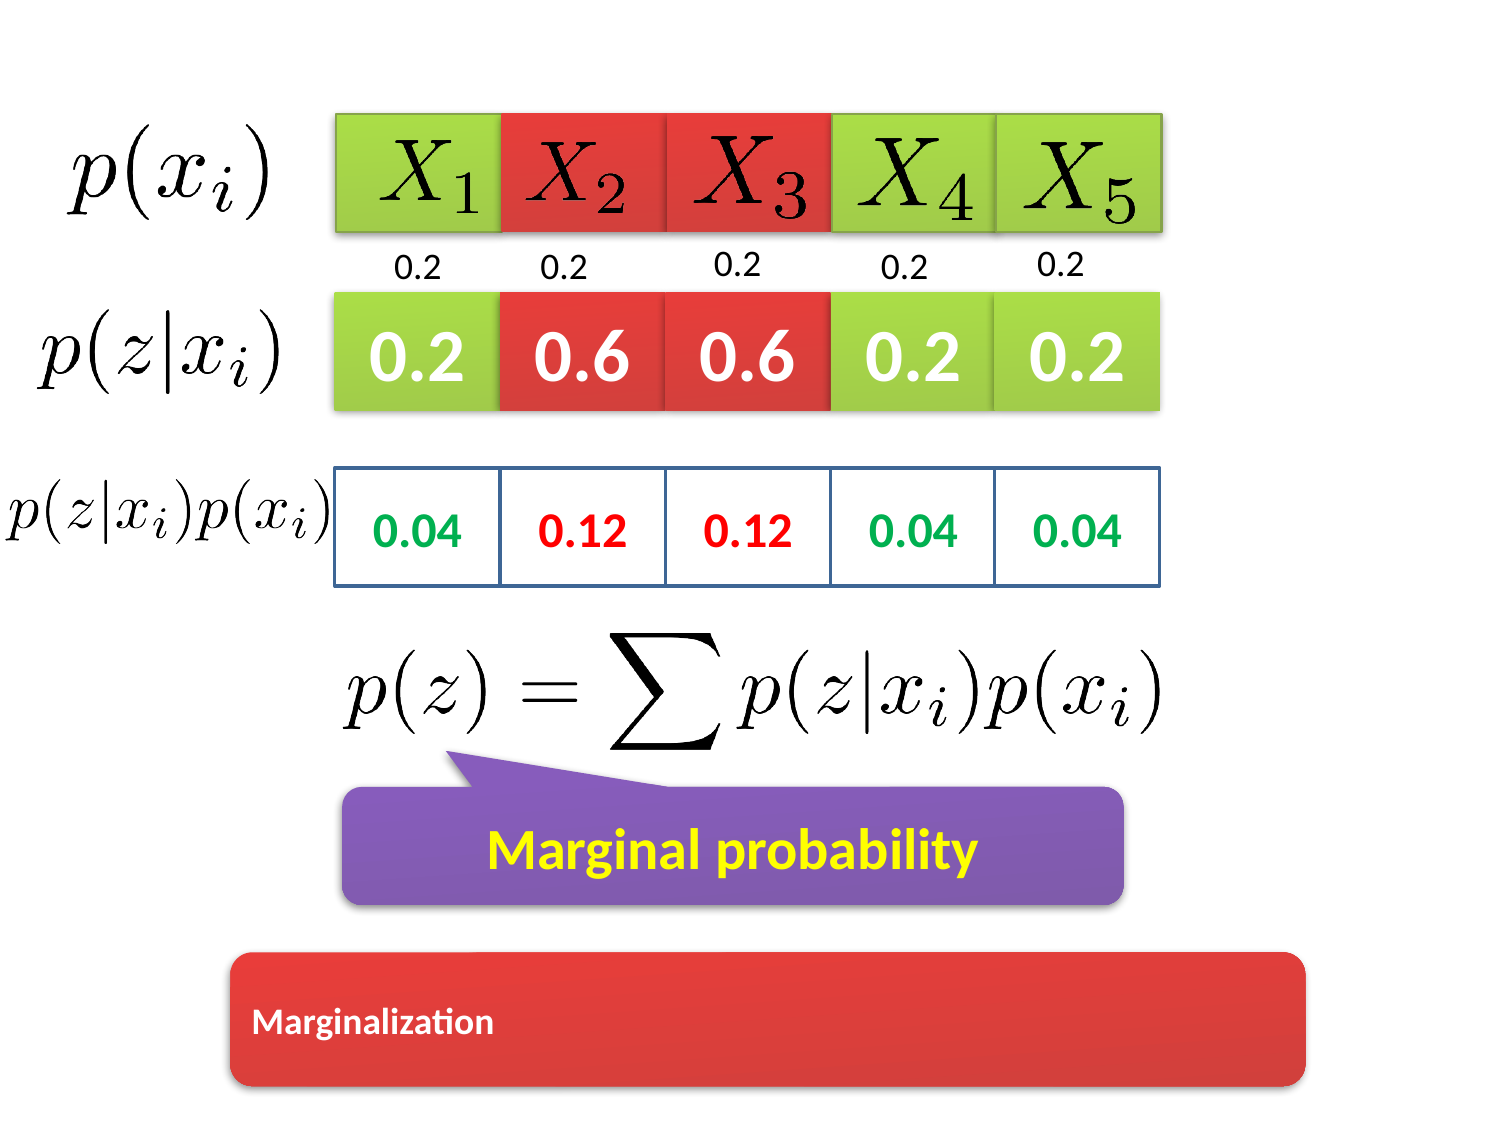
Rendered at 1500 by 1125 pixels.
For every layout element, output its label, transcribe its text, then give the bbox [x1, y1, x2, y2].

picture [693, 136, 807, 219]
picture [341, 632, 1160, 751]
text_box [995, 113, 1163, 233]
text_box 0.2 [525, 234, 624, 288]
picture [1022, 141, 1135, 225]
text_box 0.2 [334, 292, 495, 411]
text_box 0.12 [664, 466, 829, 588]
text_box 0.2 [1022, 233, 1121, 288]
text_box 0.6 [500, 292, 660, 411]
text_box 0.6 [665, 292, 826, 411]
text_box [831, 113, 993, 233]
text_box 0.2 [866, 234, 965, 288]
text_box 0.2 [699, 231, 798, 288]
text_box Marginal probability [342, 761, 1124, 905]
text_box 0.12 [499, 466, 664, 588]
text_box 0.04 [993, 466, 1161, 588]
text_box [667, 113, 830, 232]
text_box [229, 951, 1306, 1087]
picture [36, 308, 280, 394]
text_box [501, 113, 663, 232]
picture [525, 141, 625, 214]
text_box 0.2 [994, 292, 1160, 411]
picture [857, 138, 974, 221]
text_box 0.04 [829, 466, 993, 588]
picture [378, 140, 478, 214]
text_box 0.2 [379, 234, 478, 288]
text_box 0.2 [830, 292, 990, 411]
text_box [335, 113, 498, 233]
picture [65, 124, 268, 221]
picture [4, 479, 330, 545]
text_box 0.04 [333, 466, 499, 588]
